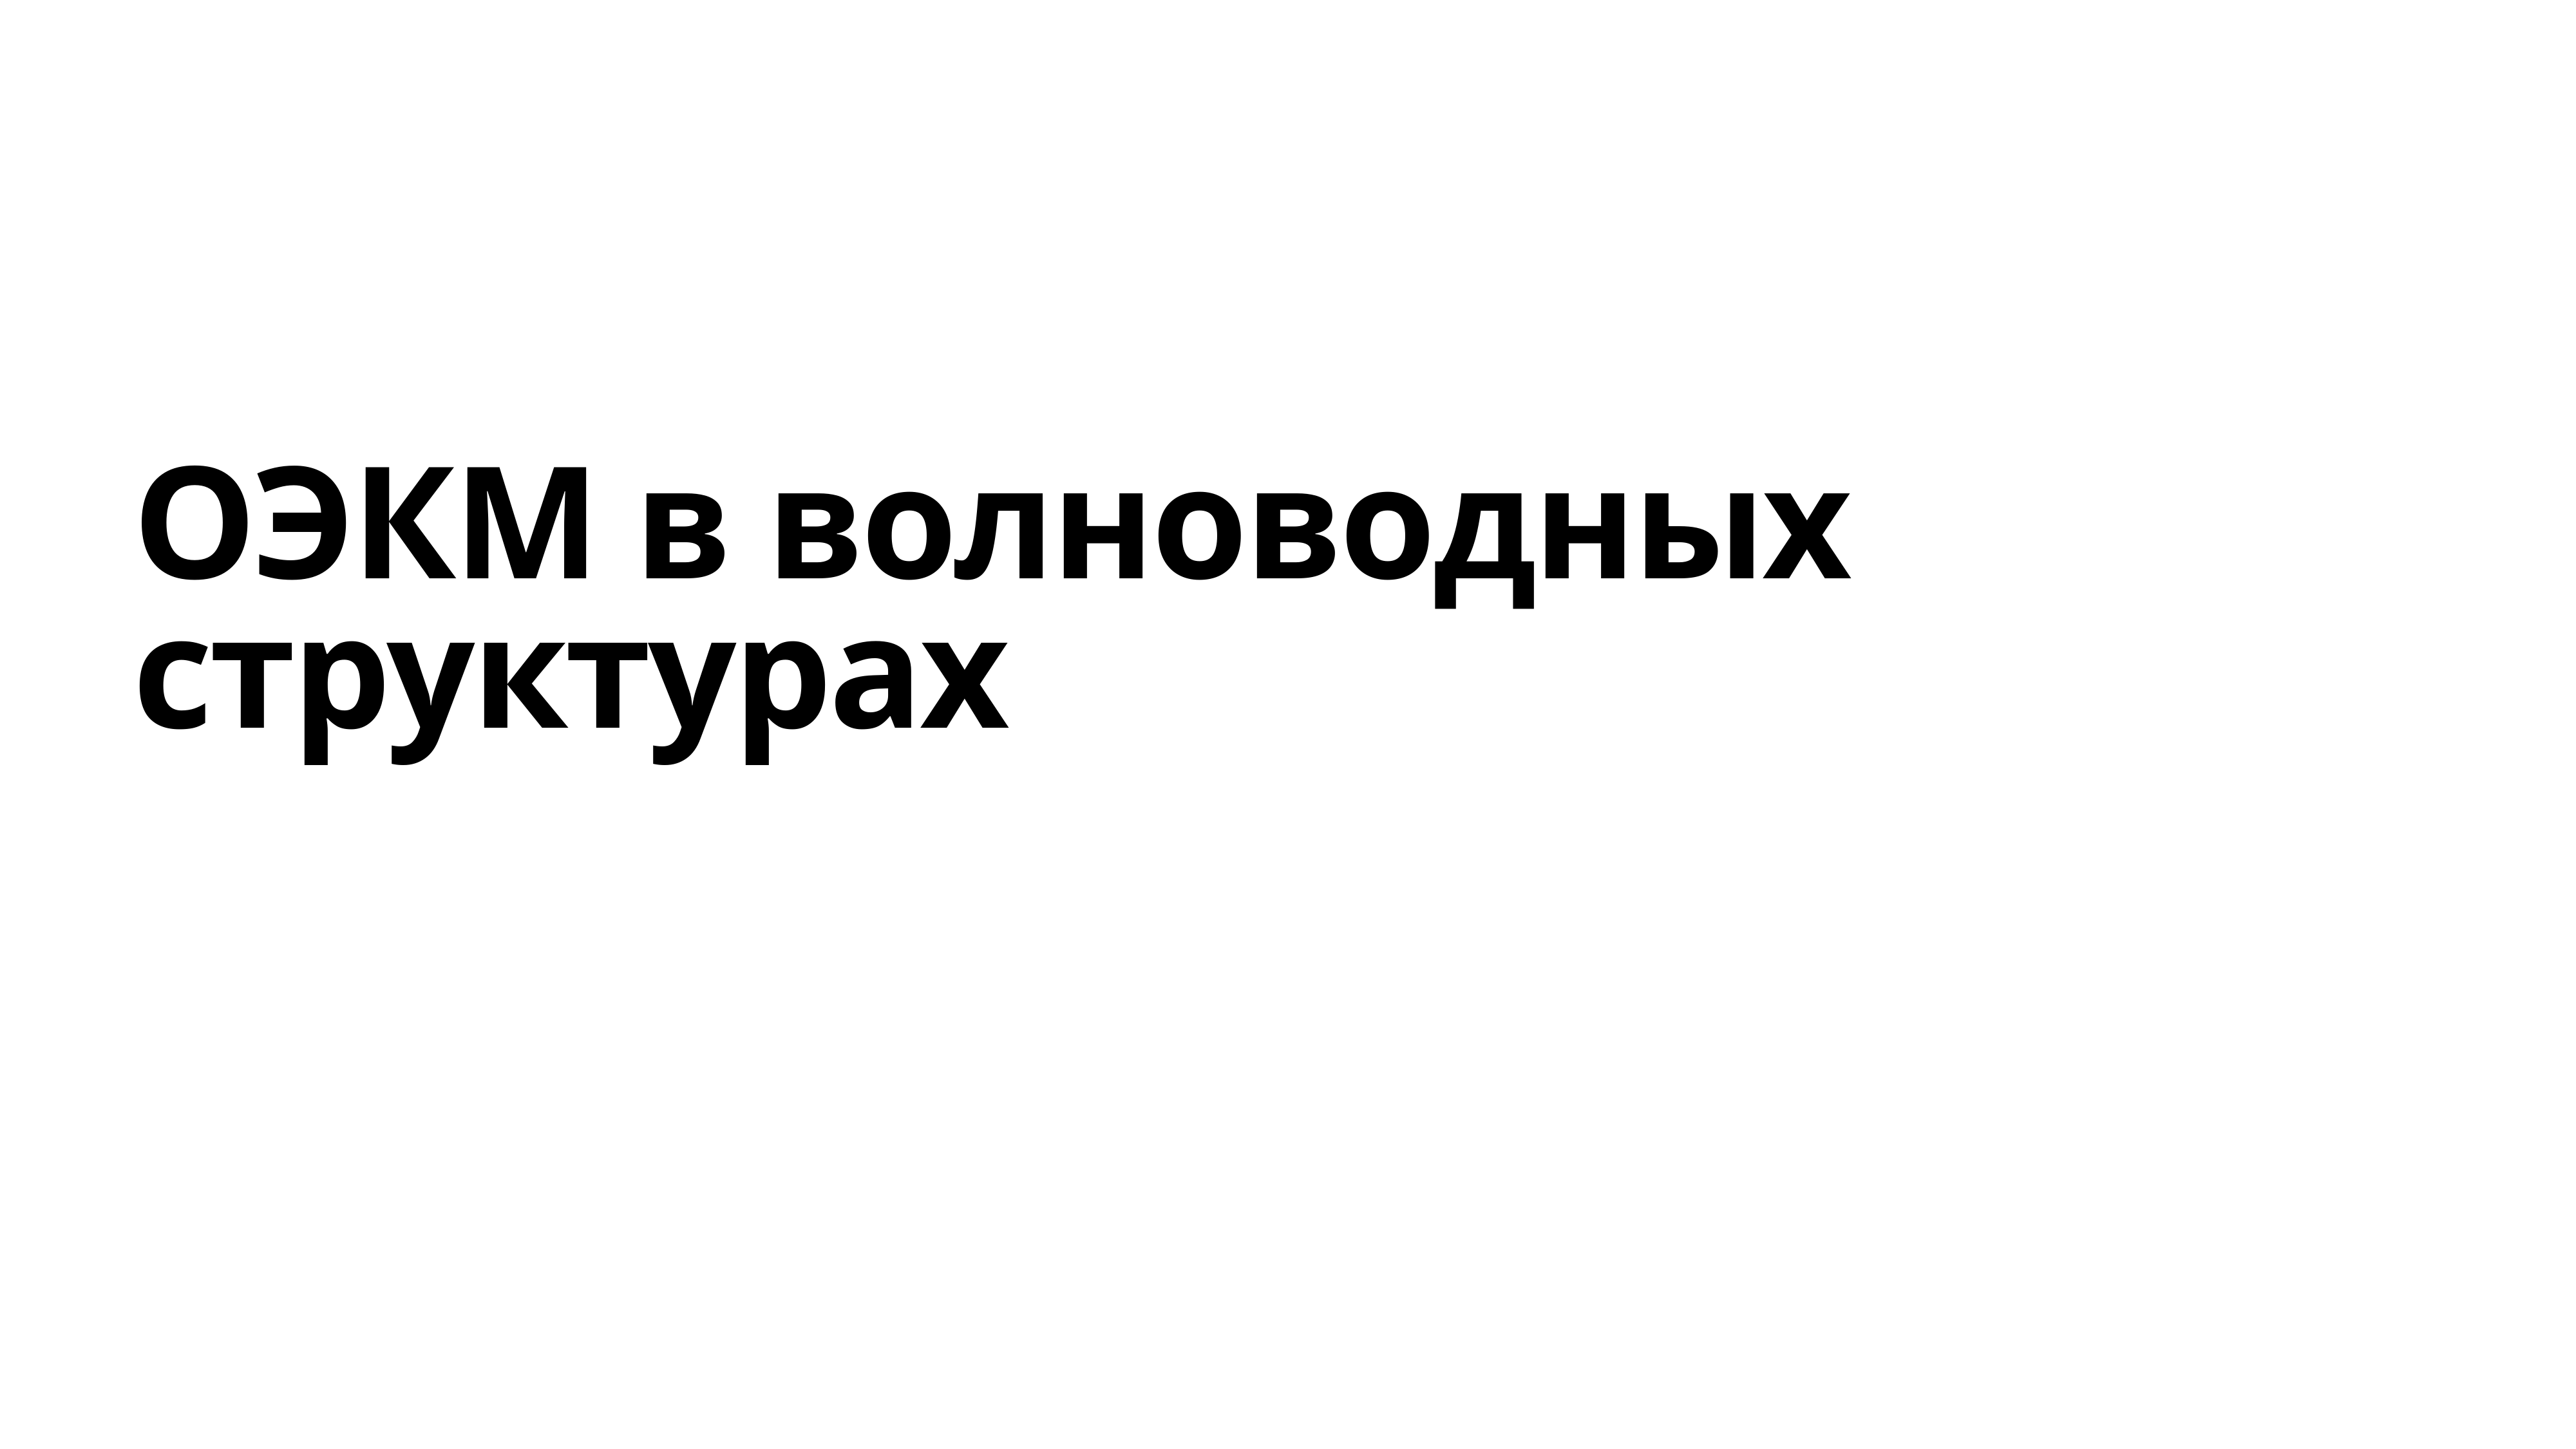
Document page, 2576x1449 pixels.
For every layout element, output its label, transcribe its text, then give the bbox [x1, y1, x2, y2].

title ОЭКМ в волноводных структурах [127, 271, 2449, 764]
